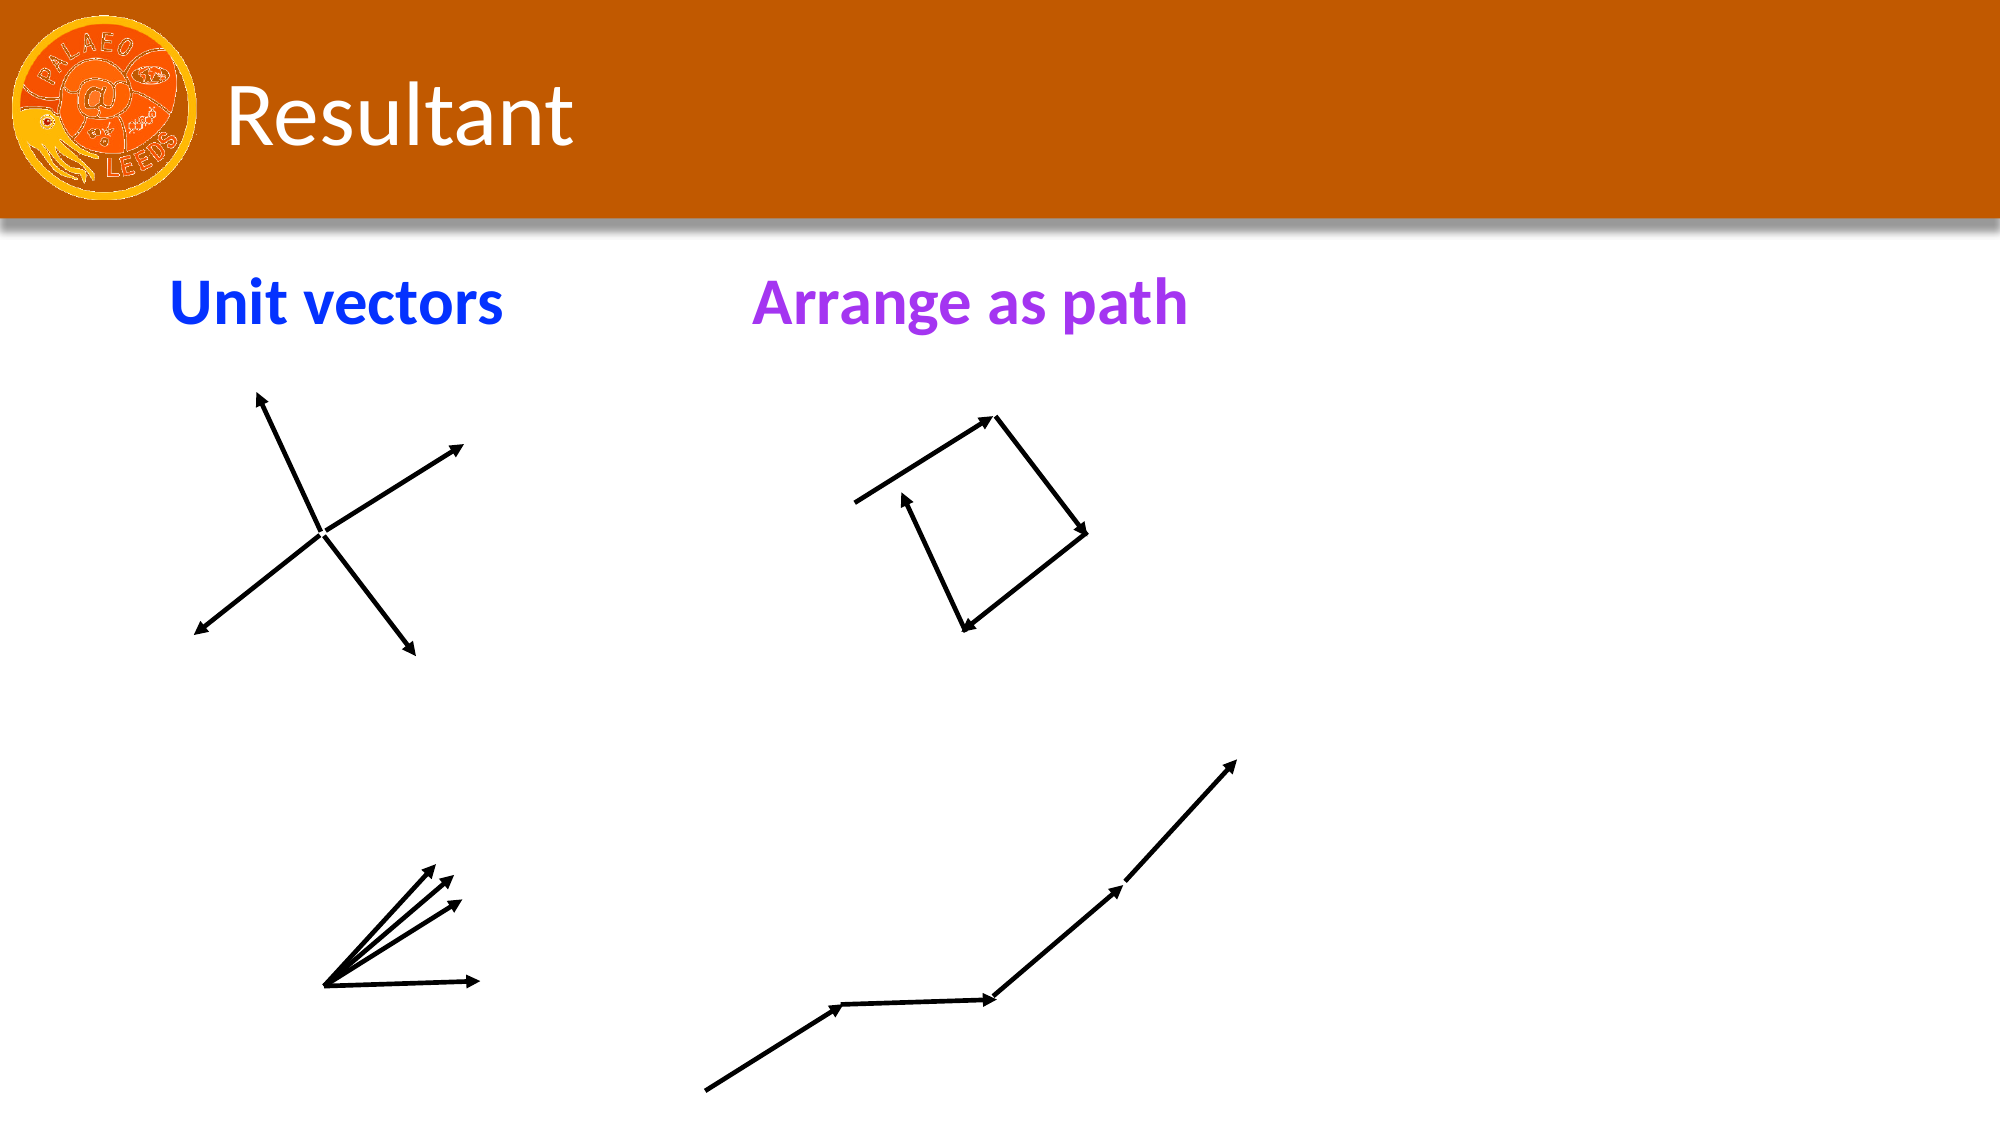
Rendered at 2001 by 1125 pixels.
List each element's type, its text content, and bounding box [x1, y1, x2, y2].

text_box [153, 250, 521, 987]
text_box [705, 250, 1237, 1091]
text_box Resultant [210, 17, 2000, 201]
text_box [0, 0, 2000, 219]
picture [11, 15, 197, 200]
